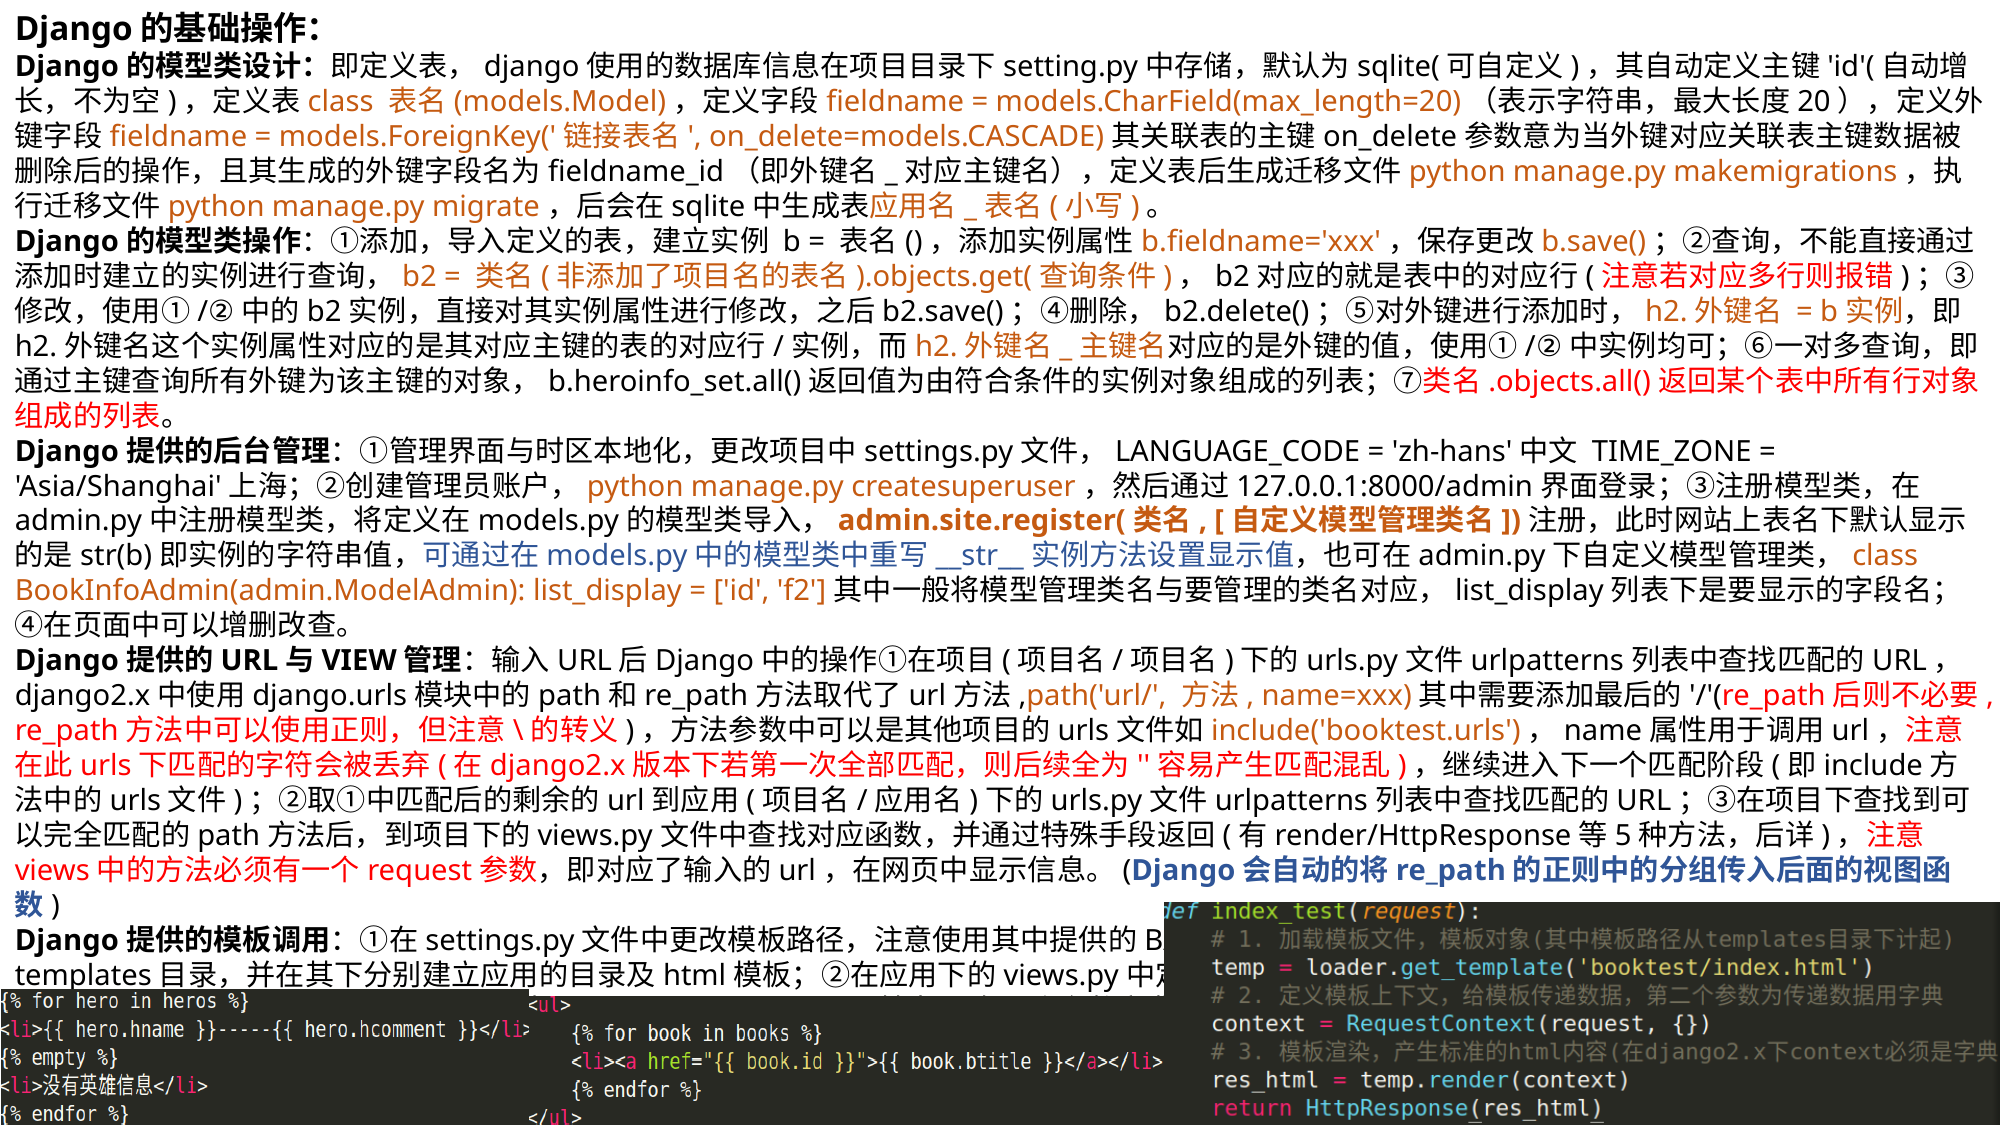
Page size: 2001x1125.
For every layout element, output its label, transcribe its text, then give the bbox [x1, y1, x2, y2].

text_box Django的基础操作： Django的模型类设计：即定义表，django使用的数据库信息在项目目录下setting.py中存储，默认为sqlite(可自定义)，其自动定义主键'id'(自动增长，不为空)，定义表class 表名(models.Model)，定义字段fieldname = models.CharField(max_length=20)（表示字符串，最大长度20），定义外键字段fieldname = models.ForeignKey('链接表名', on_delete=models.CASCADE)其关联表的主键on_delete参数意为当外键对应关联表主键数据被删除后的操作，且其生成的外键字段名为fieldname_id（即外键名_对应主键名），定义表后生成迁移文件python manage.py makemigrations，执行迁移文件python manage.py migrate，后会在sqlite中生成表应用名_表名(小写)。 Django的模型类操作：①添加，导入定义的表，建立实例 b = 表名()，添加实例属性b.fieldname='xxx'，保存更改b.save()；②查询，不能直接通过添加时建立的实例进行查询，b2 = 类名(非添加了项目名的表名).objects.get(查询条件)，b2对应的就是表中的对应行(注意若对应多行则报错)；③修改，使用①/②中的b2实例，直接对其实例属性进行修改，之后b2.save()；④删除，b2.delete()；⑤对外键进行添加时，h2.外键名 = b实例，即h2.外键名这个实例属性对应的是其对应主键的表的对应行/实例，而h2.外键名_主键名对应的是外键的值，使用①/②中实例均可；⑥一对多查询，即通过主键查询所有外键为该主键的对象，b.heroinfo_set.all()返回值为由符合条件的实例对象组成的列表；⑦类名.objects.all()返回某个表中所有行对象组成的列表。 Django提供的后台管理：①管理界面与时区本地化，更改项目中settings.py文件，LANGUAGE_CODE = 'zh-hans'中文 TIME_ZONE = 'Asia/Shanghai'上海；②创建管理员账户，python manage.py createsuperuser，然后通过127.0.0.1:8000/admin界面登录；③注册模型类，在admin.py中注册模型类，将定义在models.py的模型类导入，admin.site.register(类名, [自定义模型管理类名])注册，此时网站上表名下默认显示的是str(b)即实例的字符串值，可通过在models.py中的模型类中重写__str__实例方法设置显示值，也可在admin.py下自定义模型管理类，class BookInfoAdmin(admin.ModelAdmin): list_display = ['id', 'f2']其中一般将模型管理类名与要管理的类名对应，list_display列表下是要显示的字段名；④在页面中可以增删改查。 Django提供的URL与VIEW管理：输入URL后Django中的操作①在项目(项目名/项目名)下的urls.py文件urlpatterns列表中查找匹配的URL，django2.x中使用django.urls模块中的path和re_path方法取代了url方法,path('url/', 方法, name=xxx)其中需要添加最后的'/'(re_path后则不必要,re_path方法中可以使用正则，但注意\的转义)，方法参数中可以是其他项目的urls文件如include('booktest.urls')，name属性用于调用url，注意在此urls下匹配的字符会被丢弃(在django2.x版本下若第一次全部匹配，则后续全为''容易产生匹配混乱)，继续进入下一个匹配阶段(即include方法中的urls文件)；②取①中匹配后的剩余的url到应用(项目名/应用名)下的urls.py文件urlpatterns列表中查找匹配的URL；③在项目下查找到可以完全匹配的path方法后，到项目下的views.py文件中查找对应函数，并通过特殊手段返回(有render/HttpResponse等5种方法，后详)，注意views中的方法必须有一个request参数，即对应了输入的url，在网页中显示信息。(Django会自动的将re_path的正则中的分组传入后面的视图函数) Django提供的模板调用：①在settings.py文件中更改模板路径，注意使用其中提供的BASE_DIR(项目目录的绝对路径)，在项目目录下新建templates目录，并在其下分别建立应用的目录及html模板；②在应用下的views.py中定义函数(调用模板，传递参数)，其原理如图所示(其中新版本有所更改)，django封装了render方法render(request, 'url', {})其中{}为一个参数字典；③在模板中使用传 入的参数，在html文件中{{ name }}其中name为参数字典中的键的字符串'name'，会将其 值显示在页面上，列表/生成器等也可(即print()值)；在模板中可以直接调用for循环等。 [0, 0, 2000, 1104]
picture [1, 902, 2000, 1125]
